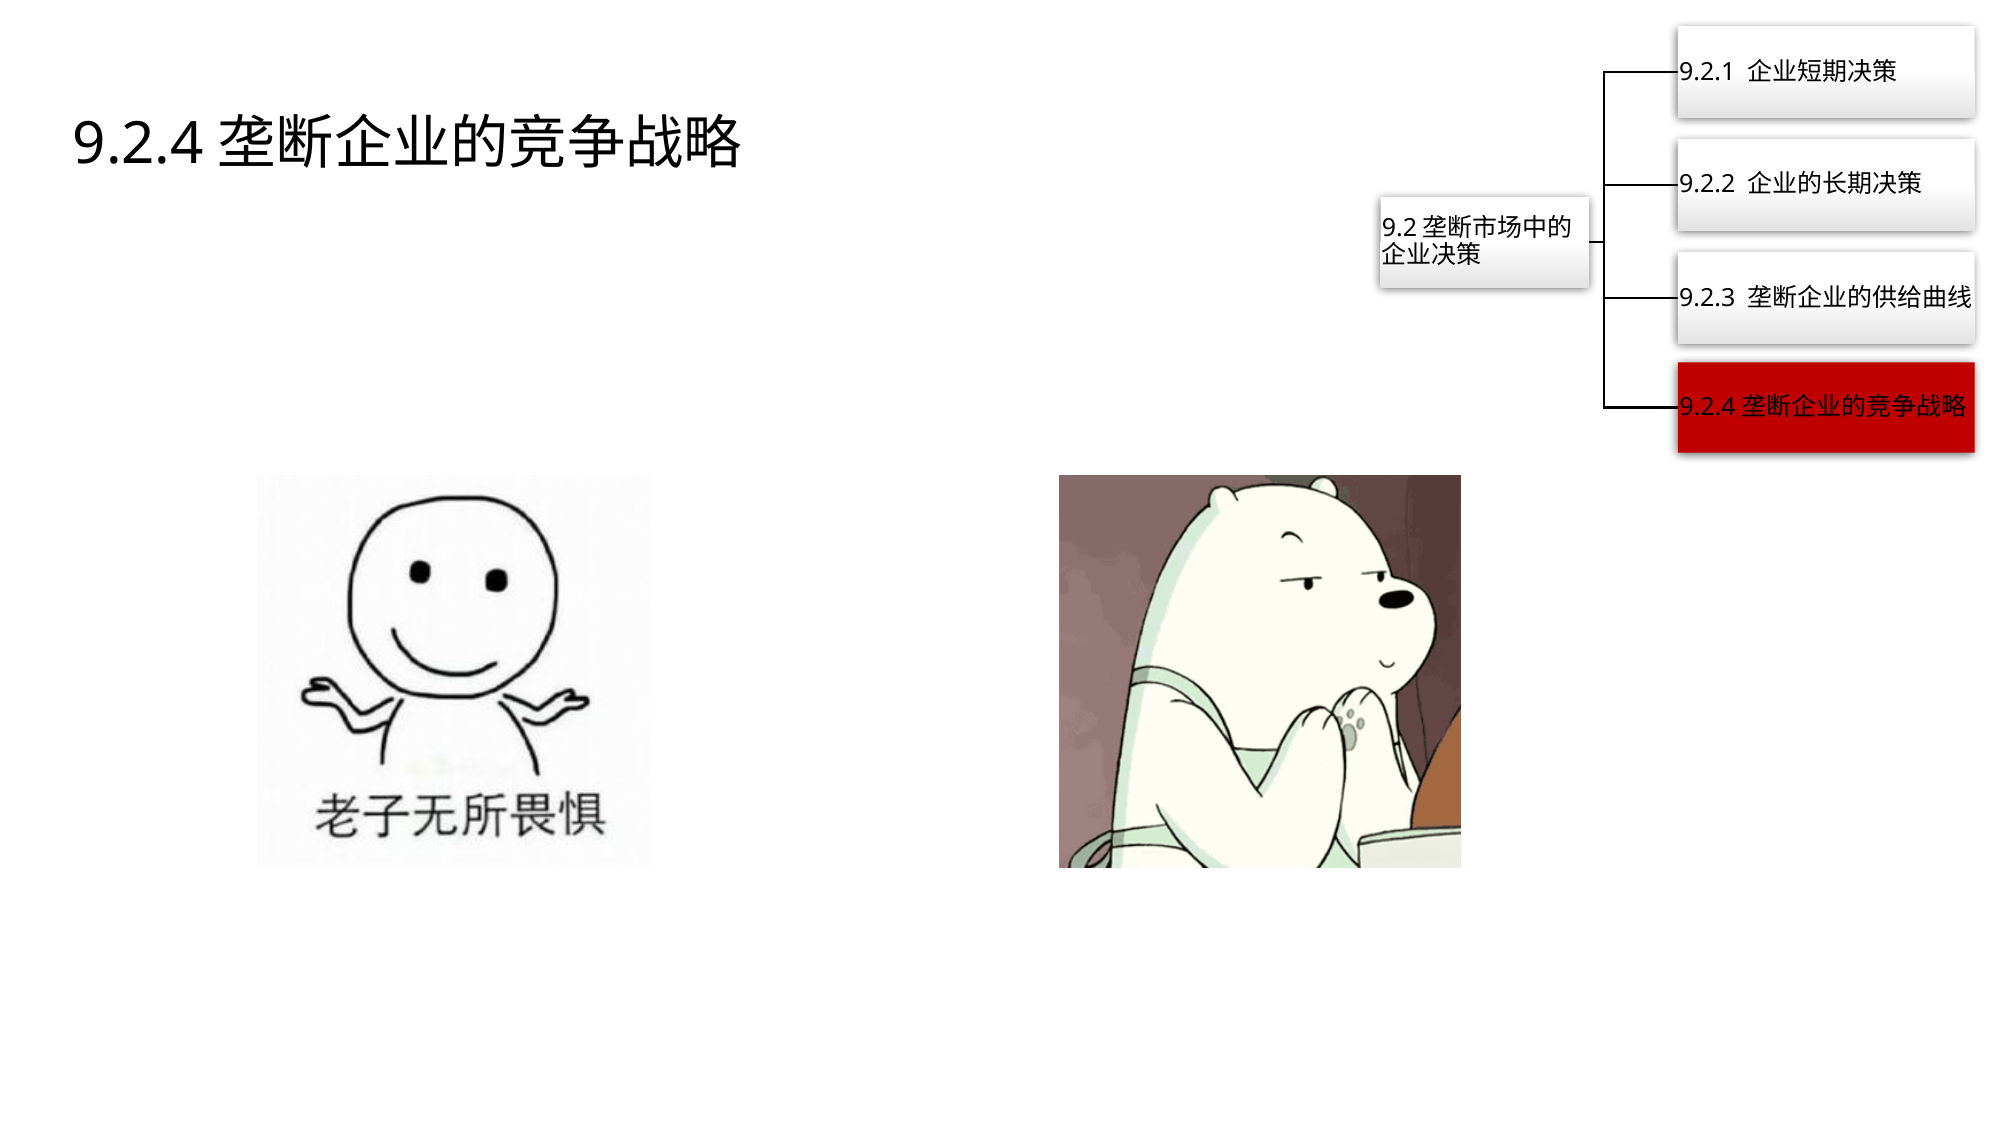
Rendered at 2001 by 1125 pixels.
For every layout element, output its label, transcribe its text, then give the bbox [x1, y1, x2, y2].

text_box 9.2.4垄断企业的竞争战略 [54, 95, 1349, 184]
picture [257, 475, 650, 868]
picture [1059, 475, 1461, 868]
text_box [1349, 0, 2000, 476]
